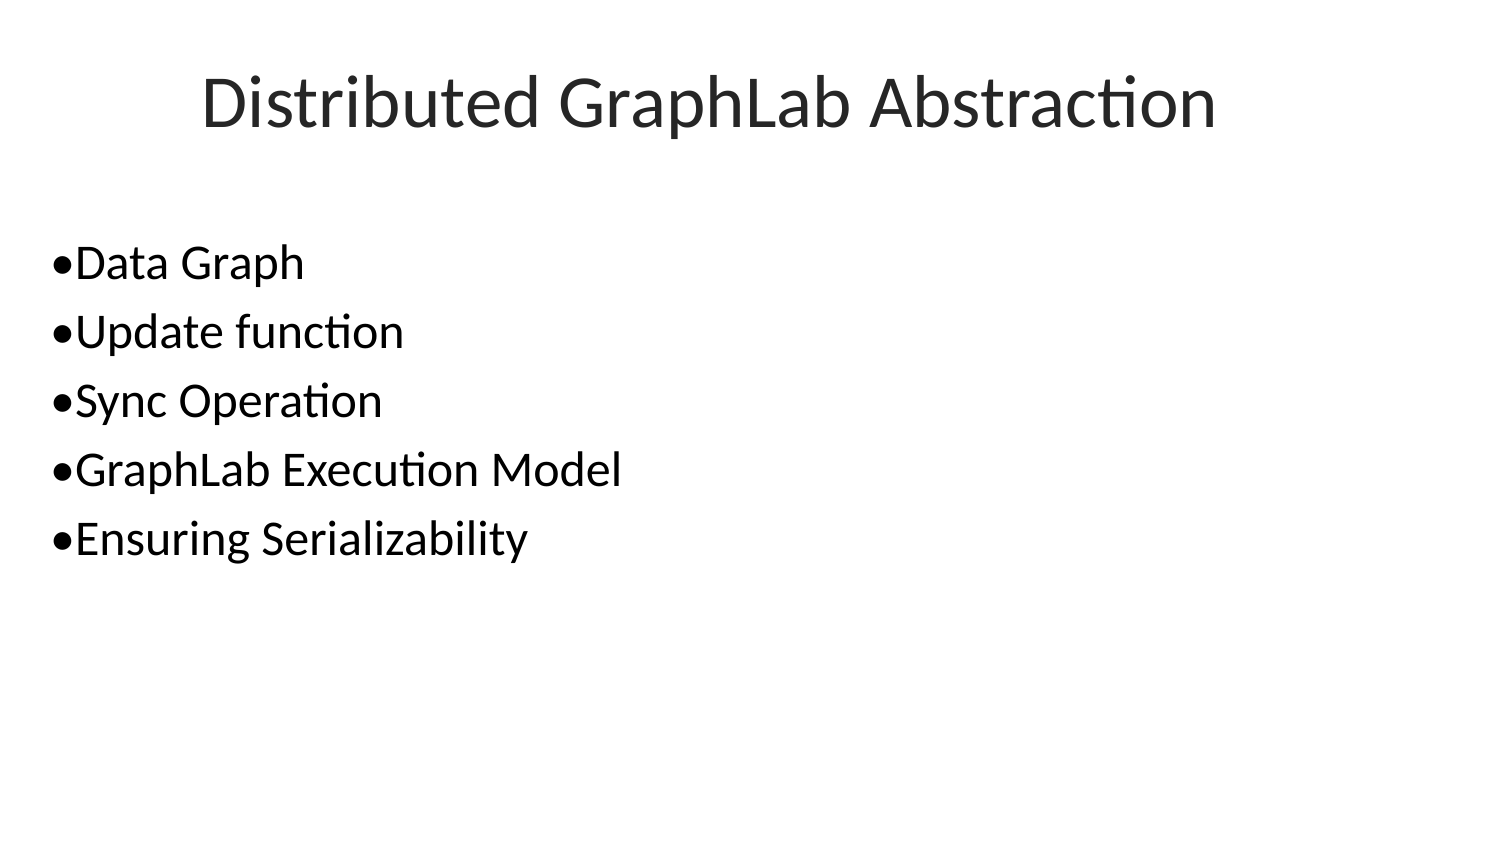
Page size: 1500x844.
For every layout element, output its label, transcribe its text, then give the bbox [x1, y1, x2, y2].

title Distributed GraphLab Abstraction [11, 18, 1410, 158]
text_box •Data Graph •Update function •Sync Operation •GraphLab Execution Model •Ensuring Serializability [35, 205, 1189, 768]
